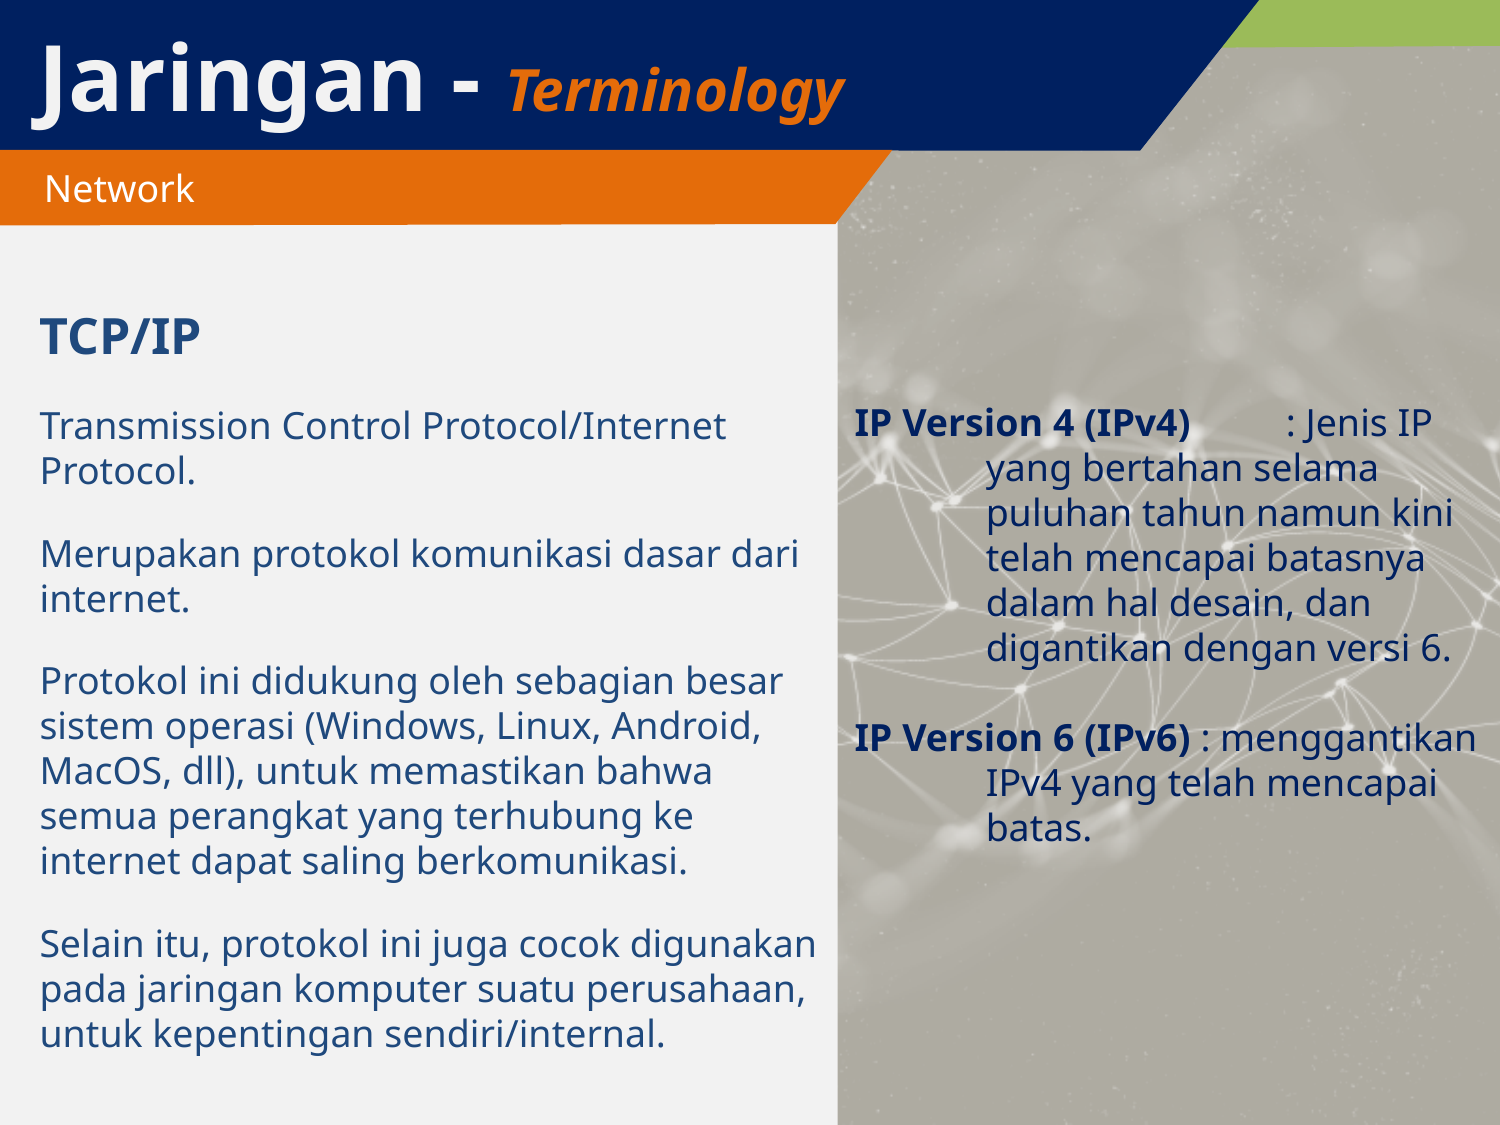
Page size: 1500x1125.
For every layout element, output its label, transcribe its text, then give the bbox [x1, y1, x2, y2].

text_box Network [0, 147, 832, 228]
text_box TCP/IP Transmission Control Protocol/Internet Protocol. Merupakan protokol komunikasi dasar dari internet. Protokol ini didukung oleh sebagian besar sistem operasi (Windows, Linux, Android, MacOS, dll), untuk memastikan bahwa semua perangkat yang terhubung ke internet dapat saling berkomunikasi. Selain itu, protokol ini juga cocok digunakan pada jaringan komputer suatu perusahaan, untuk kepentingan sendiri/internal. [24, 297, 832, 1062]
picture [837, 0, 1500, 1125]
title Jaringan - Terminology [0, 0, 833, 147]
